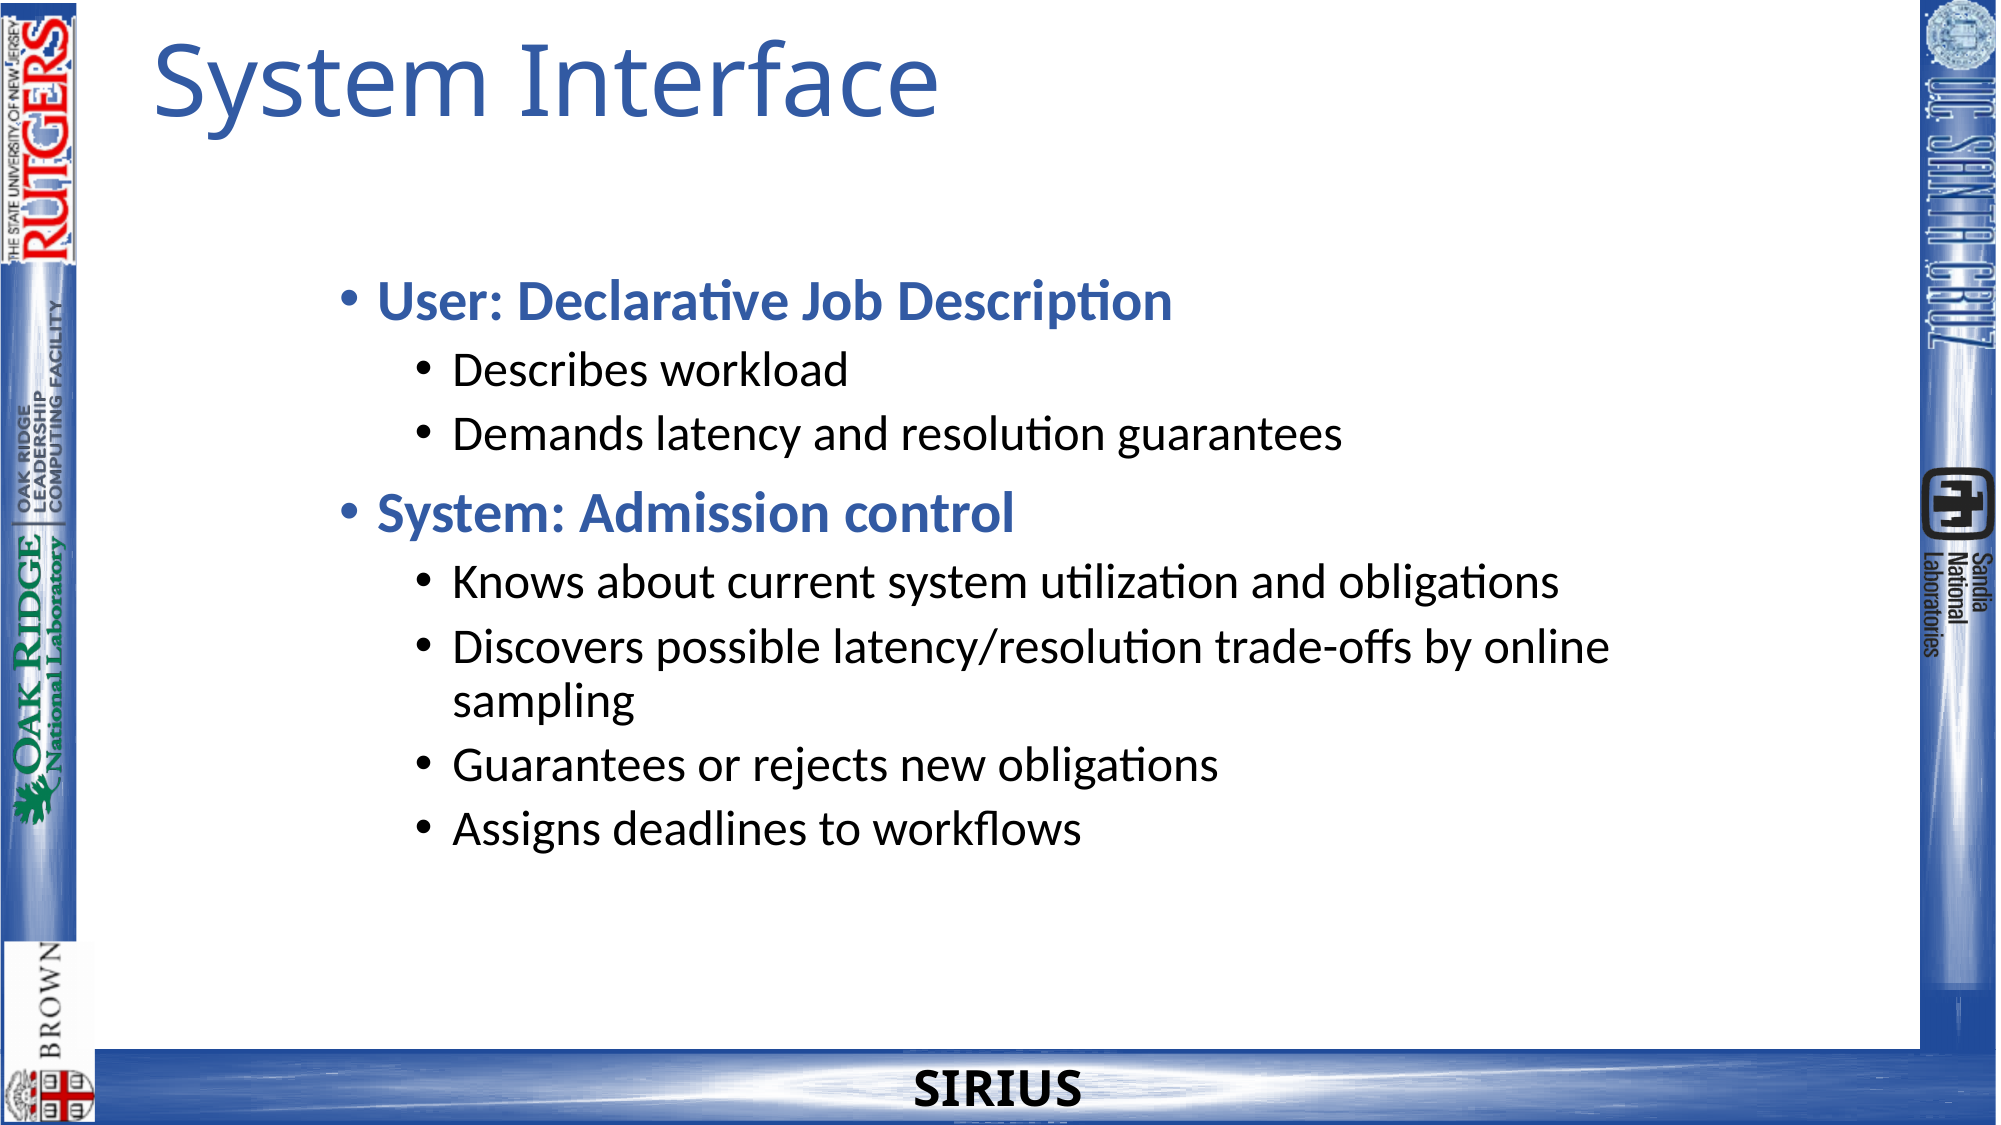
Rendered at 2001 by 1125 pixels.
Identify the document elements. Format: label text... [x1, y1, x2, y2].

picture [1921, 0, 1995, 348]
picture [12, 301, 66, 825]
picture [1, 4, 75, 275]
title System Interface [137, 19, 1863, 149]
picture [1921, 465, 1996, 660]
list User: Declarative Job Description Describes workload Demands latency and resolution guarantees System: Admission control Knows about current system utilization and obligations Discovers possible latency/resolution trade-offs by online sampling Guarantees or rejects new obligations Assigns deadlines to workflows [324, 262, 1675, 1005]
picture [5, 942, 94, 1121]
